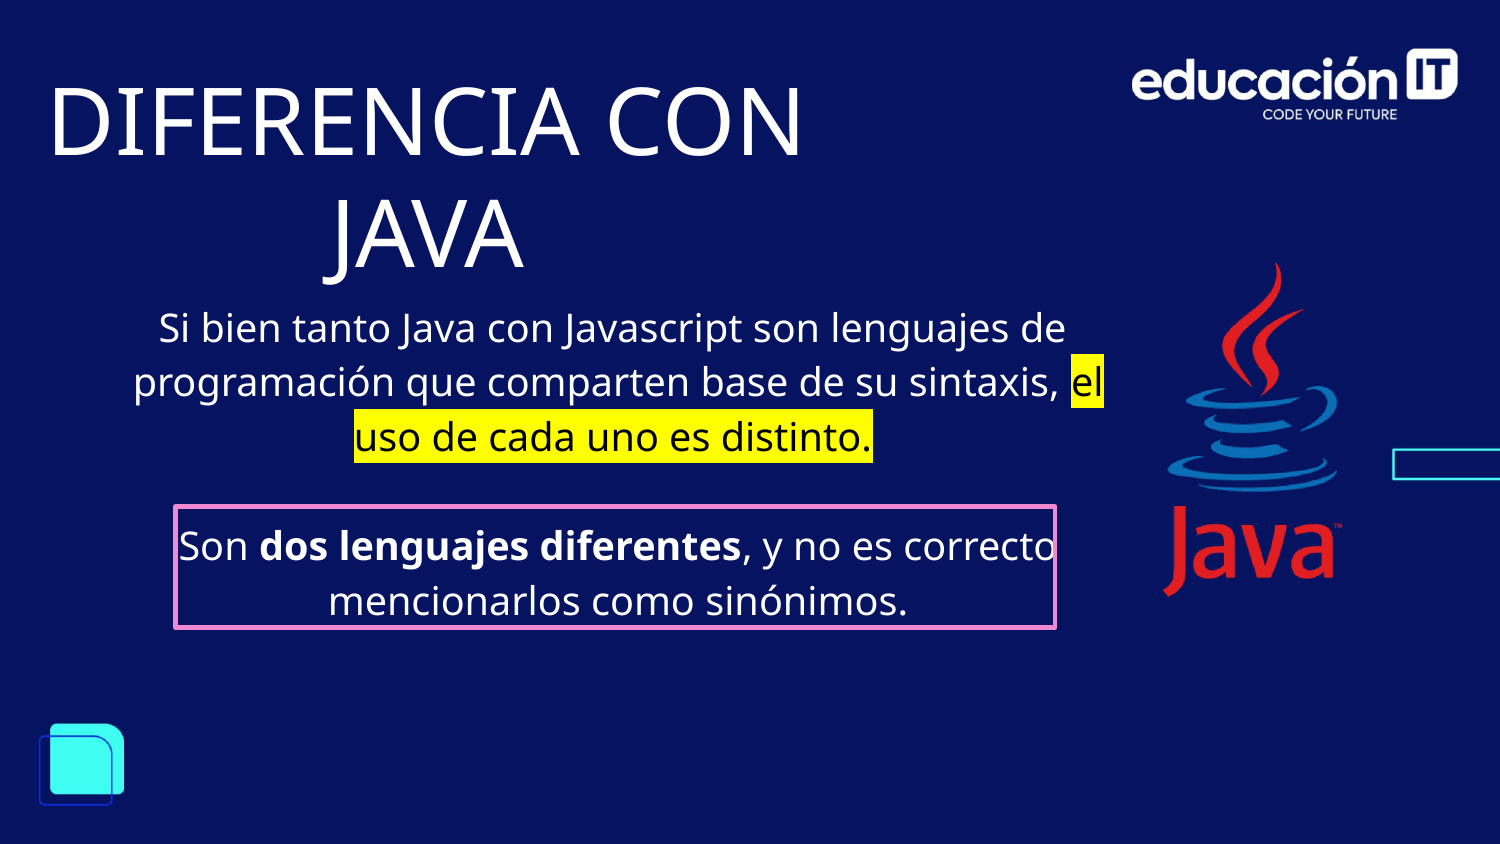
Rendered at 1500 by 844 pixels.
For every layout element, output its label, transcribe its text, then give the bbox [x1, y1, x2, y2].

text_box DIFERENCIA CON JAVA [0, 46, 927, 168]
text_box Si bien tanto Java con Javascript son lenguajes de programación que comparten base de su sintaxis, el uso de cada uno es distinto. Son dos lenguajes diferentes, y no es correcto mencionarlos como sinónimos. [105, 280, 1131, 653]
text_box [175, 506, 1050, 628]
picture [0, 0, 1500, 844]
